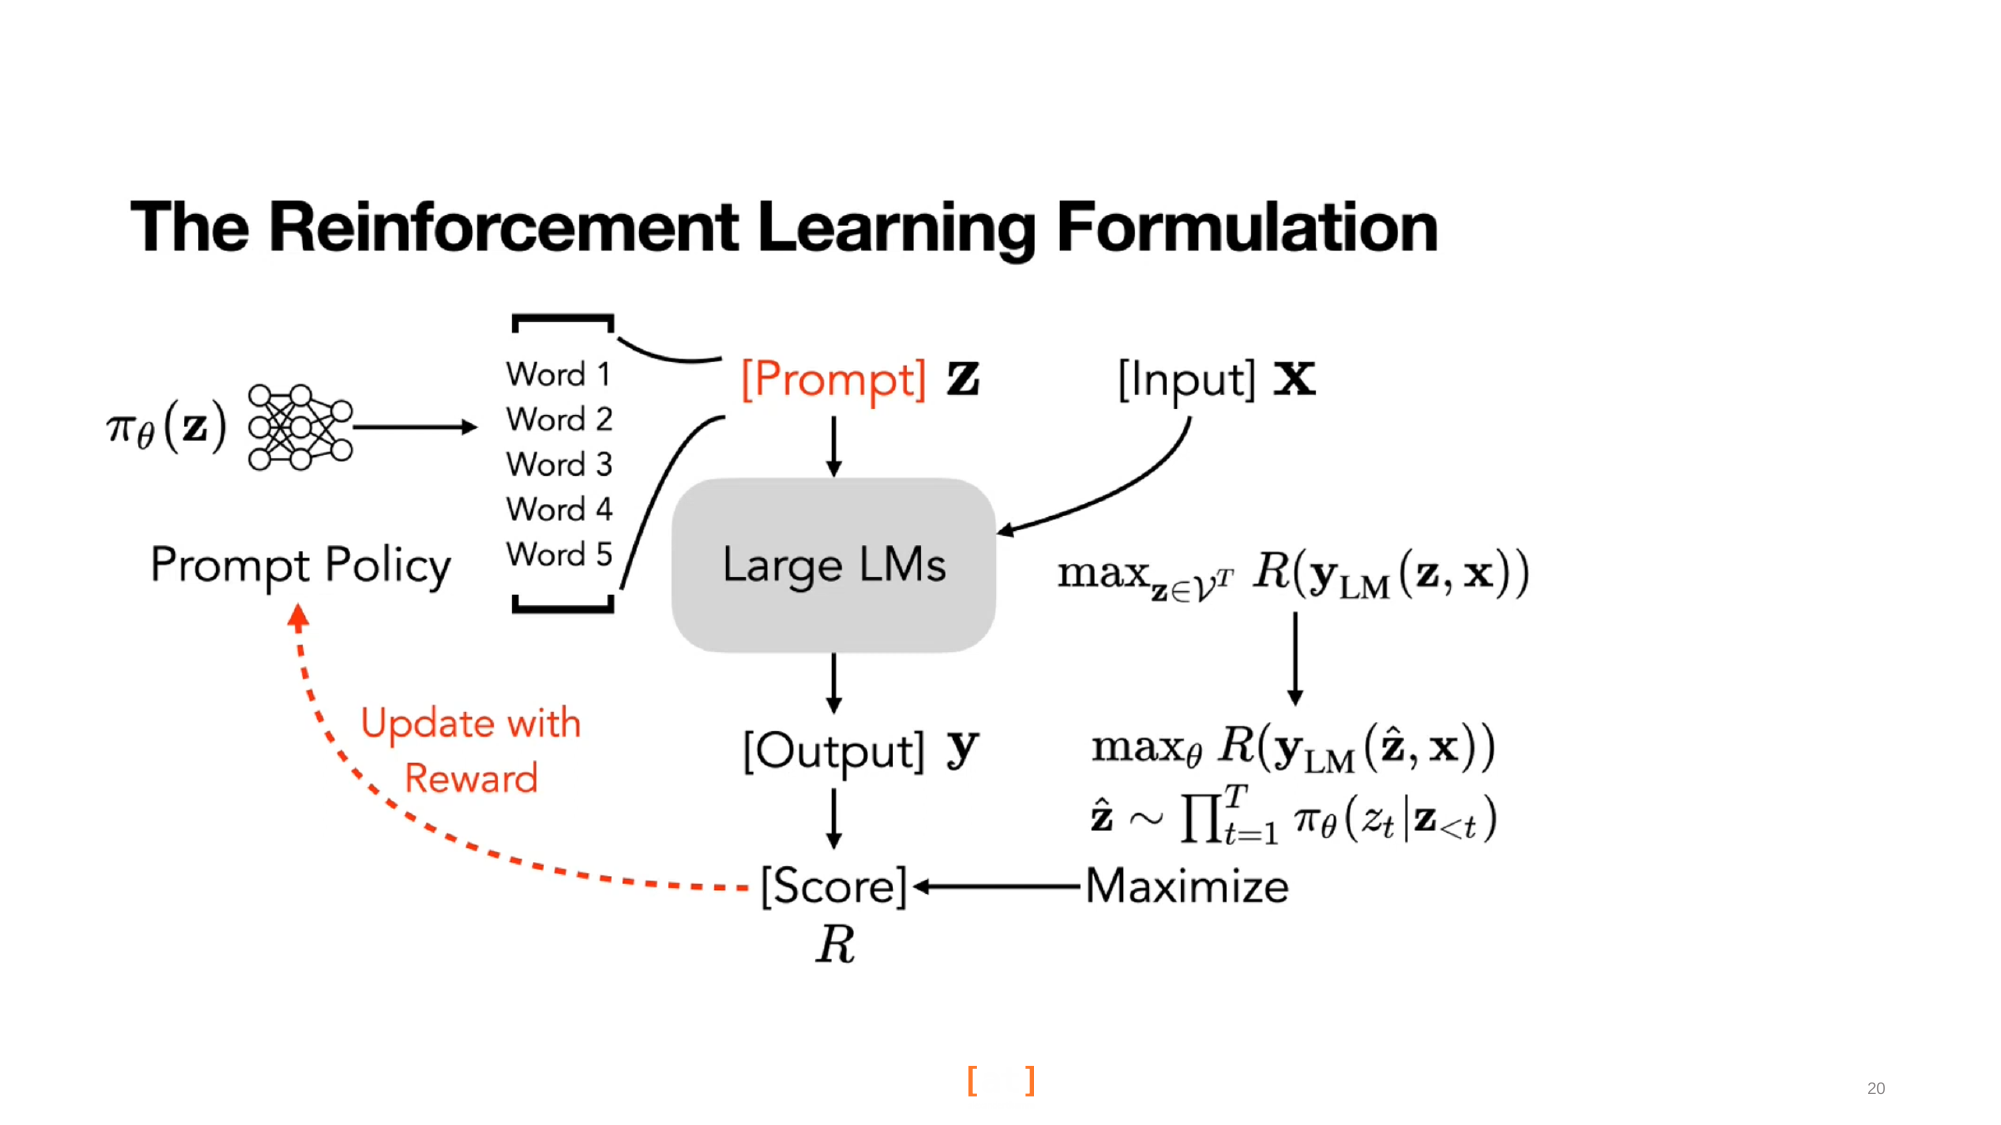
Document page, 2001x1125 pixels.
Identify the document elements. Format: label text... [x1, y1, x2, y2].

slide_number 20 [1826, 1075, 1886, 1100]
picture [961, 1062, 1039, 1110]
picture [77, 183, 1575, 966]
